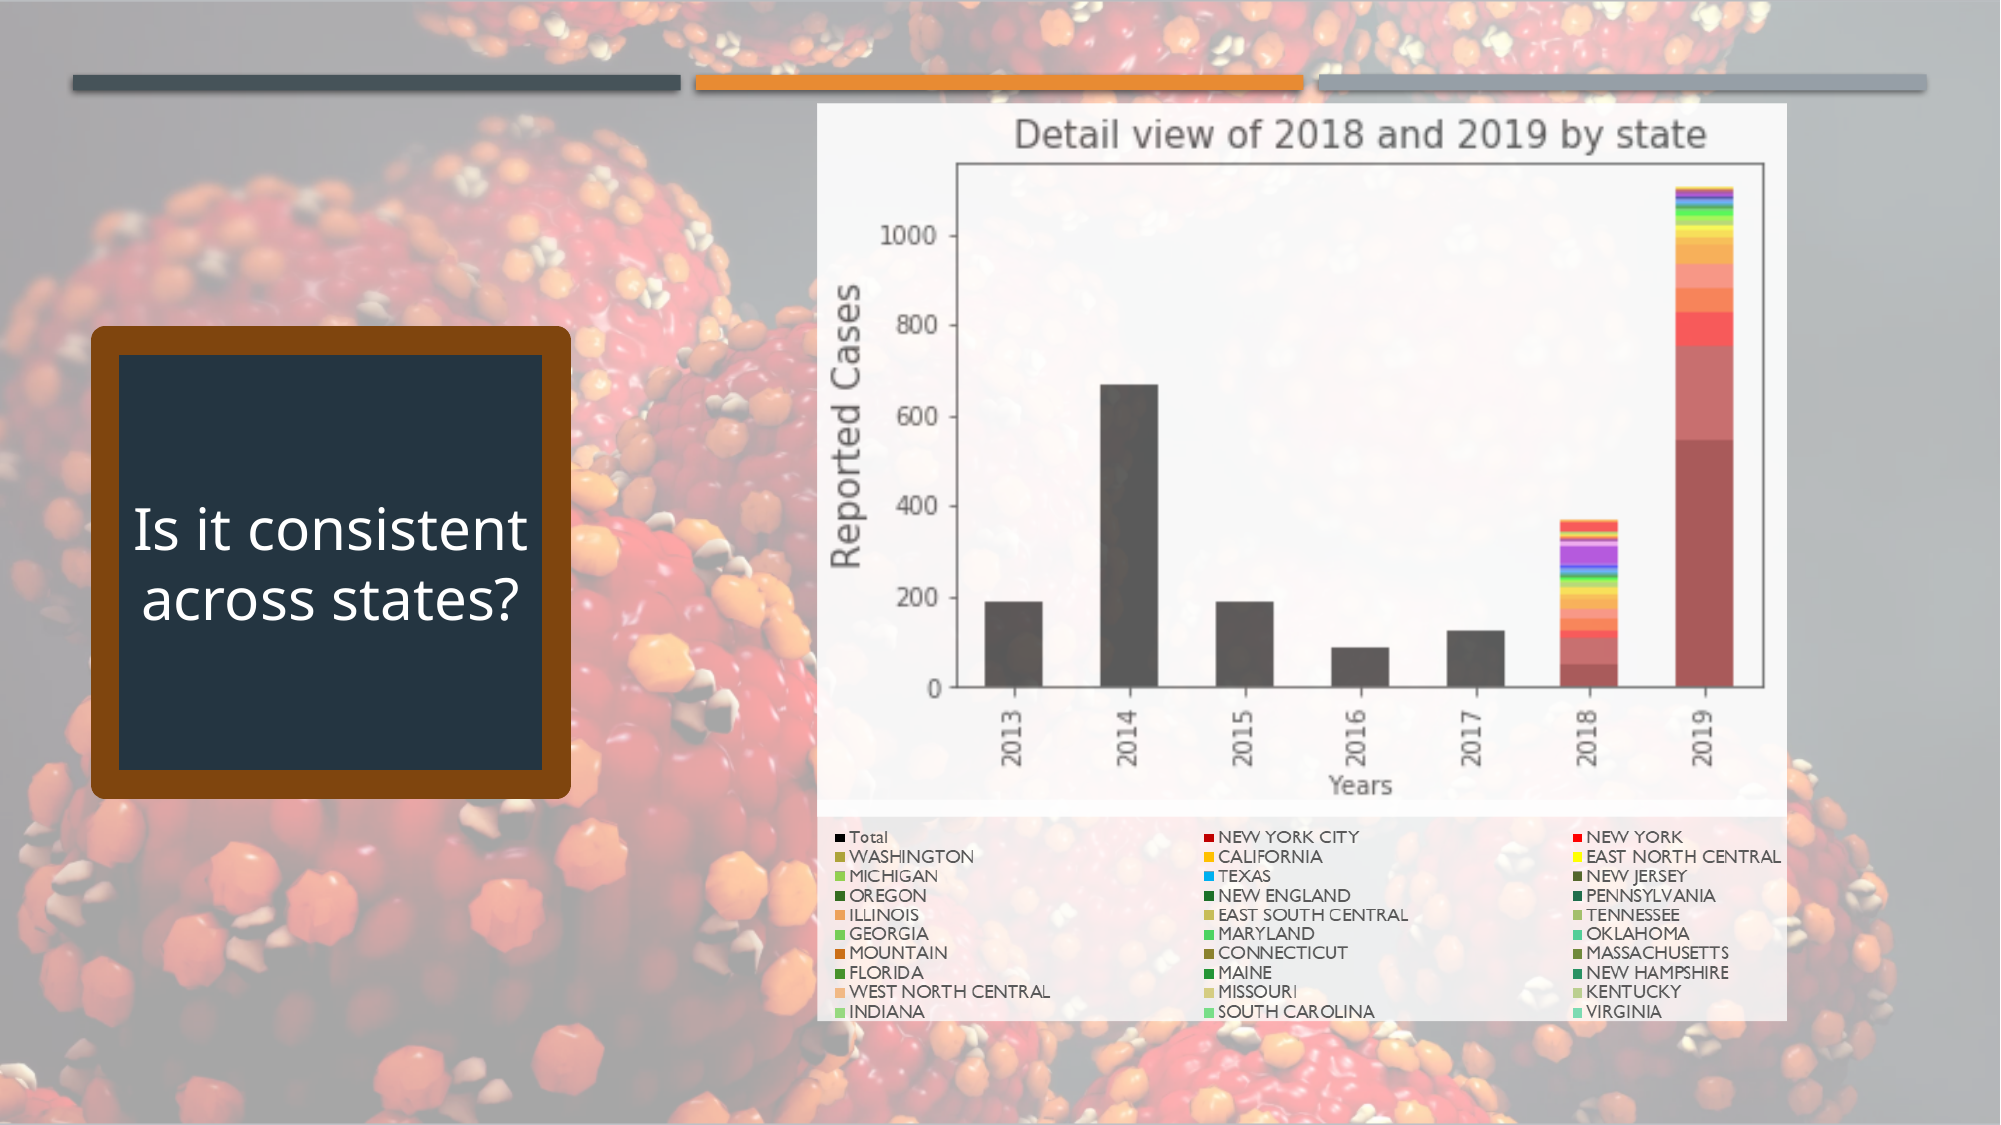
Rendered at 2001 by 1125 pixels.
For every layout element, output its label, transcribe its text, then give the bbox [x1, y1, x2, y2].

title Is it consistent across states? [105, 340, 557, 785]
picture [816, 103, 1788, 1022]
